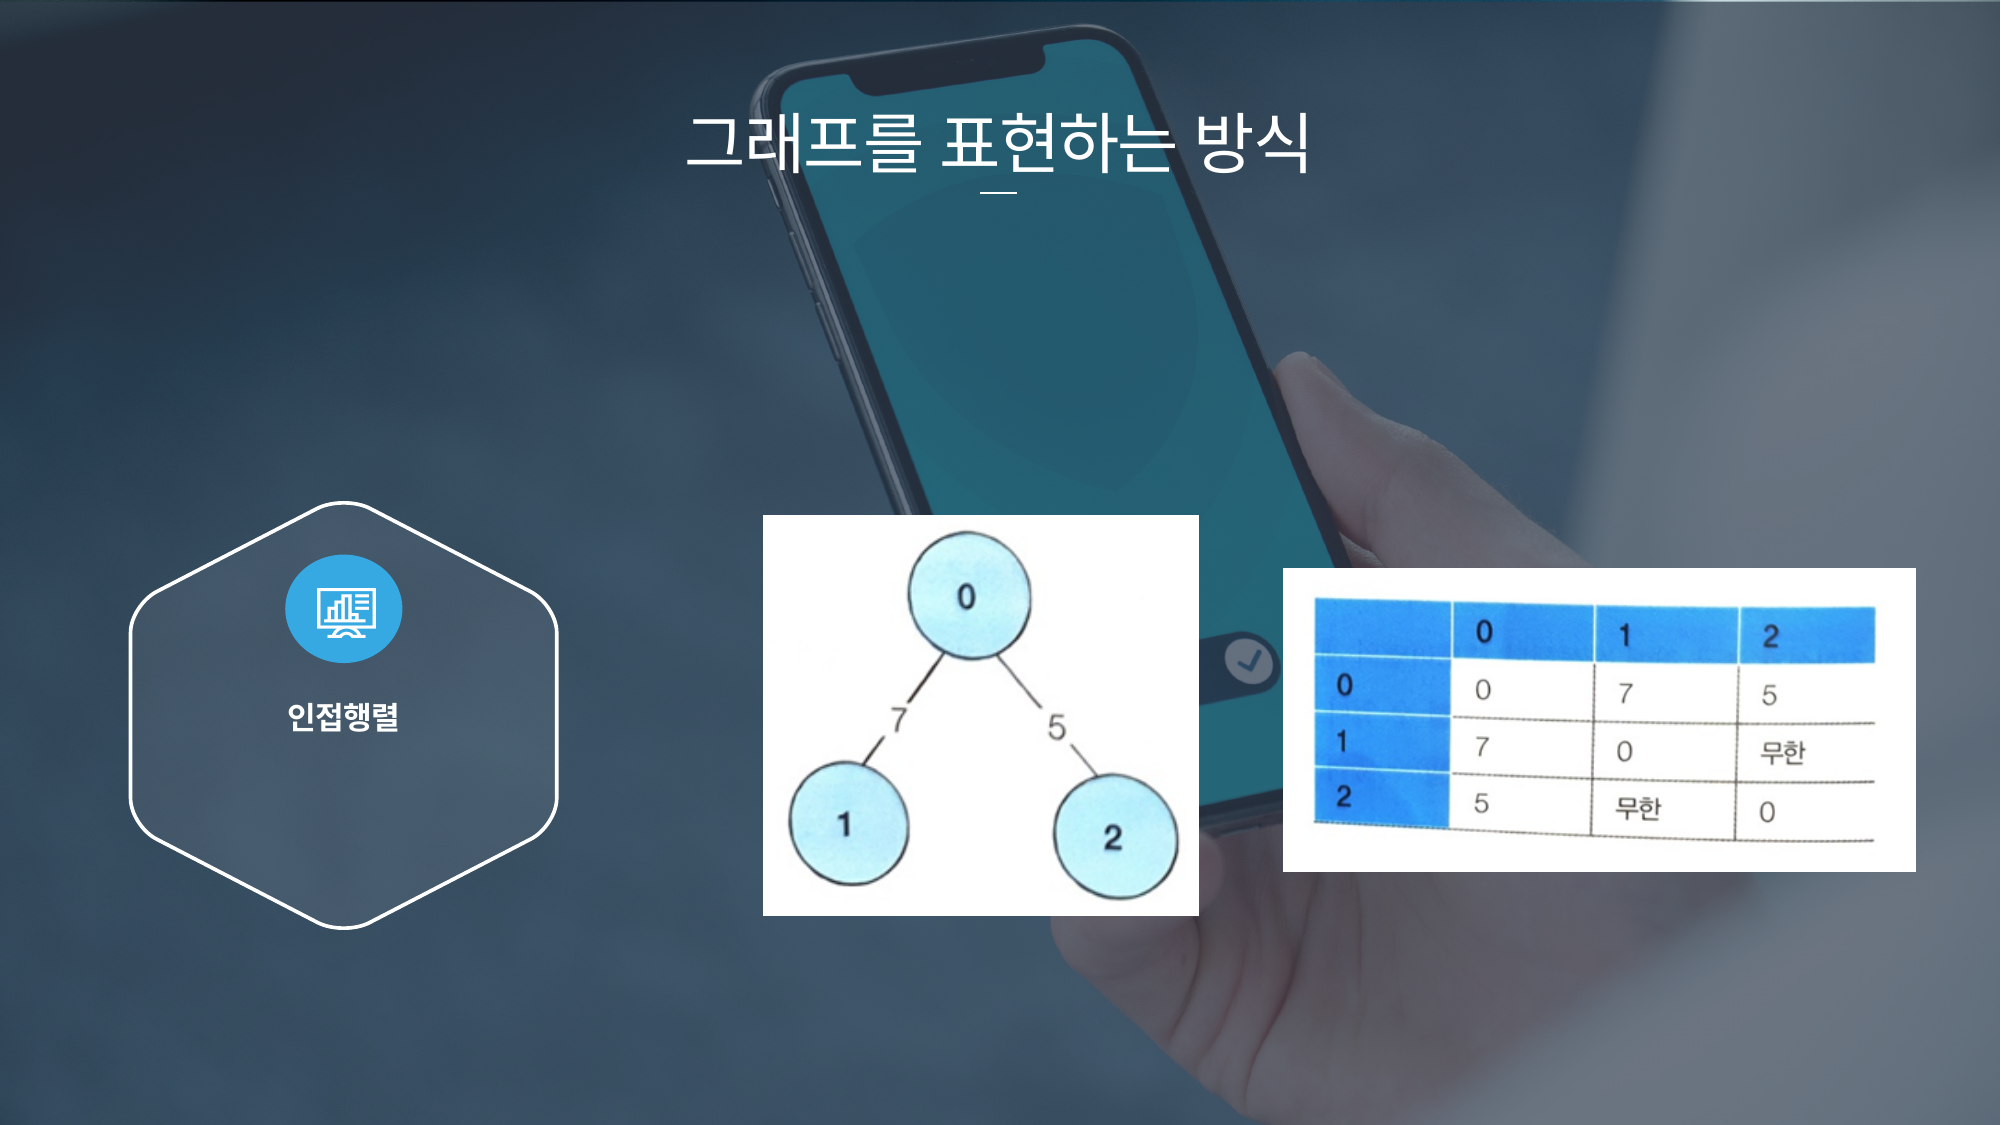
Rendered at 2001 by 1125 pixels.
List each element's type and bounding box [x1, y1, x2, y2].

picture [0, 0, 2000, 1125]
text_box [121, 500, 572, 931]
